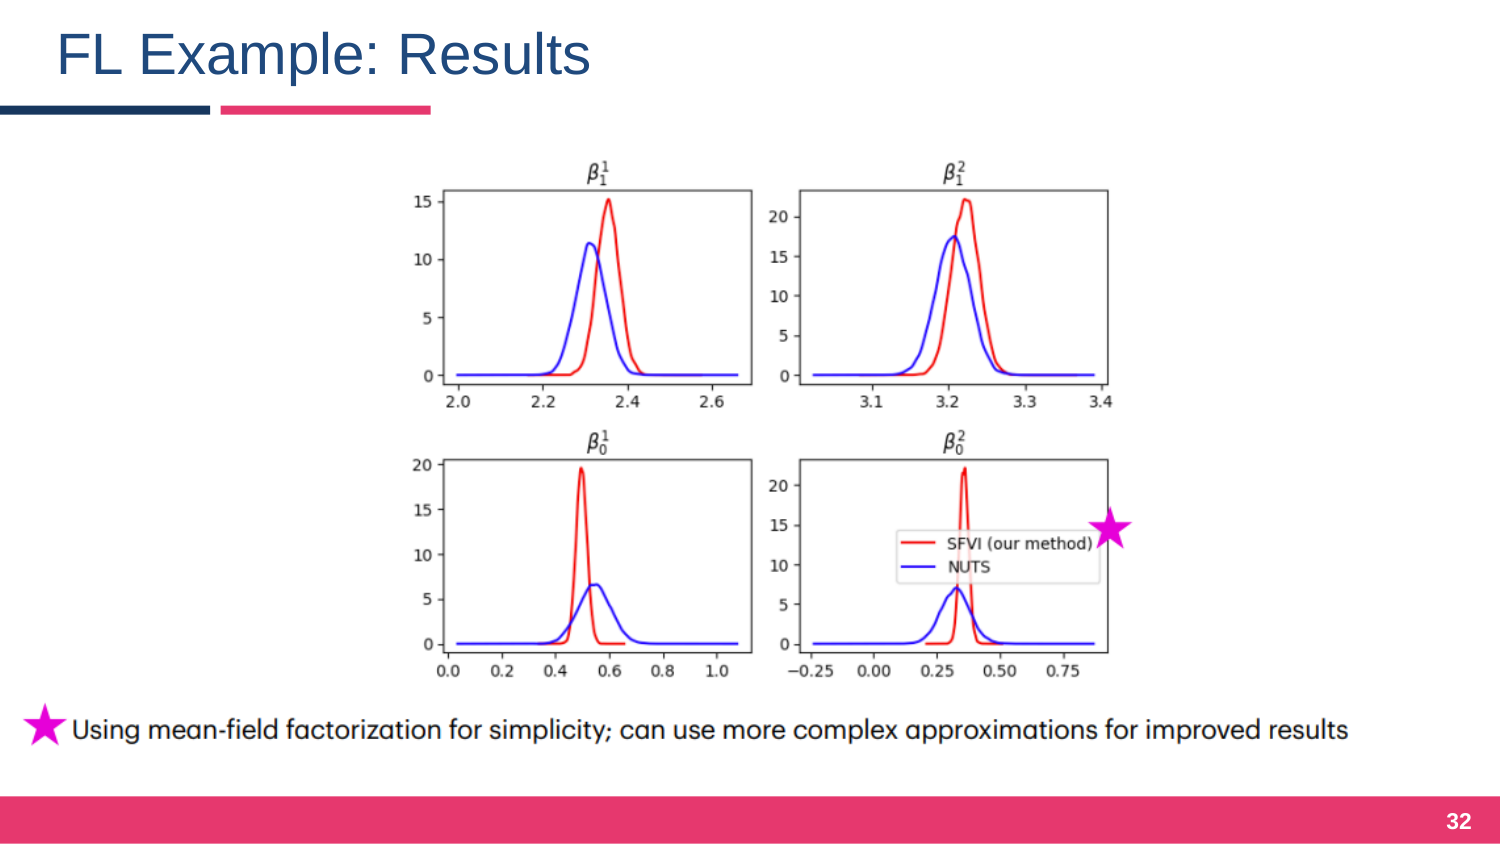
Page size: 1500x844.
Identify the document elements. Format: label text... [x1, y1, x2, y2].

title FL Example: Results [41, 8, 1365, 115]
picture [17, 138, 1383, 764]
